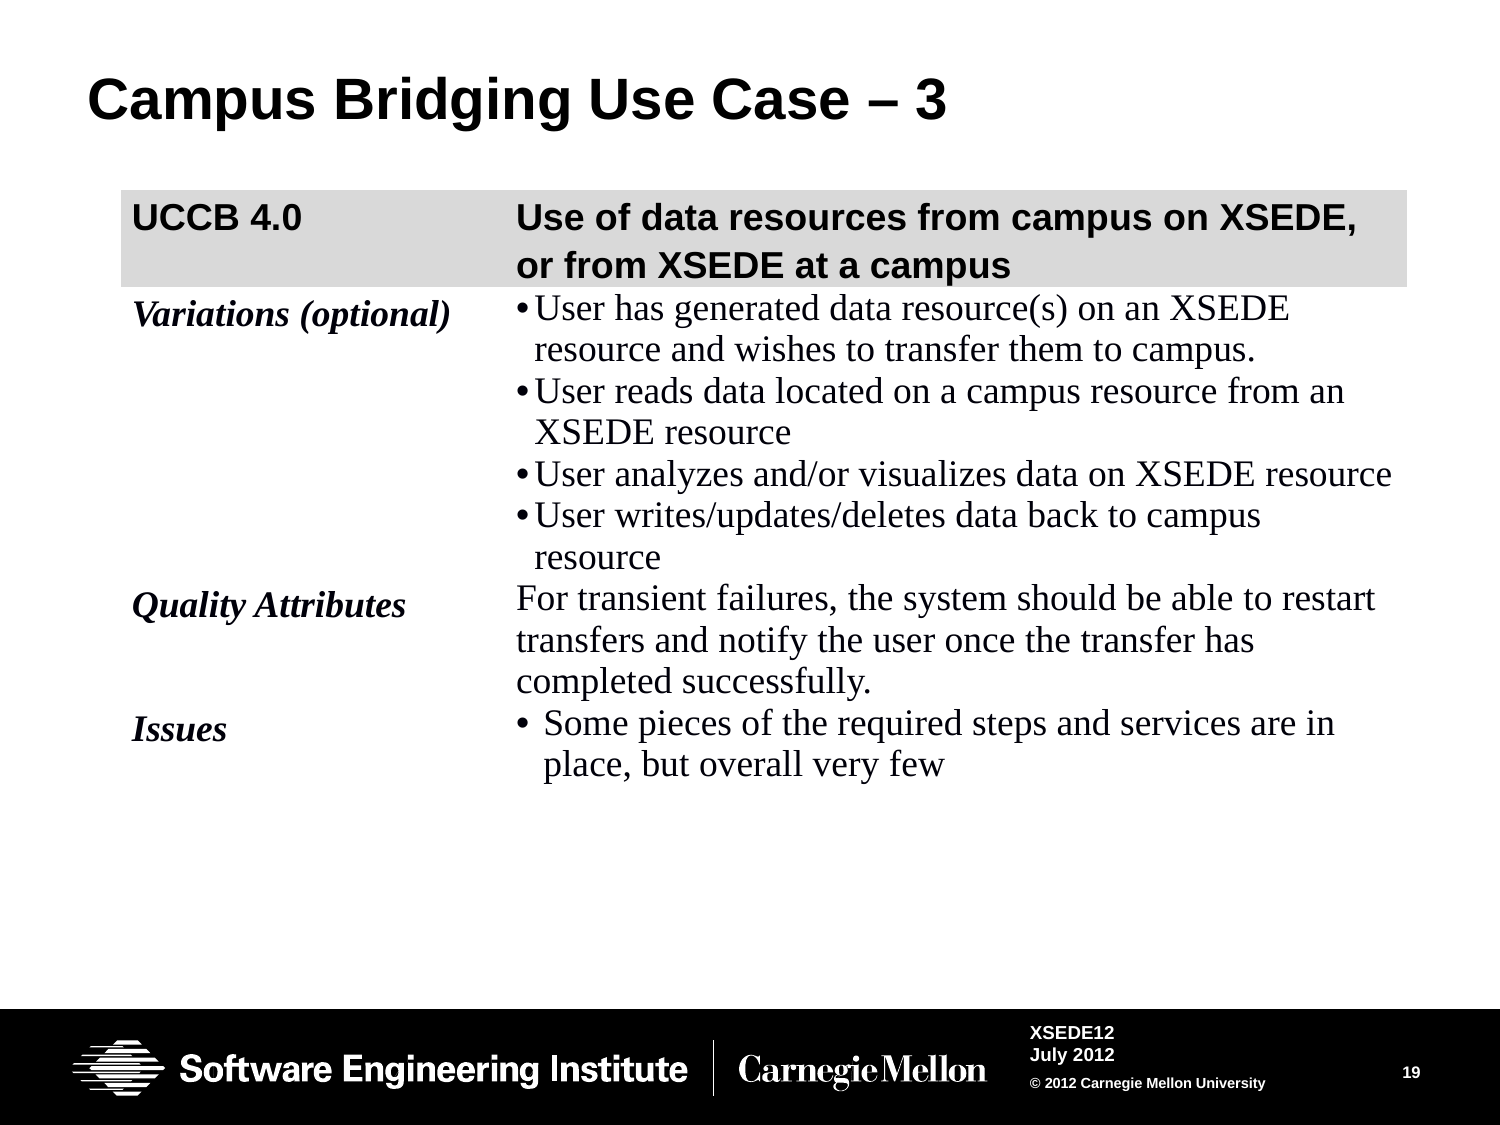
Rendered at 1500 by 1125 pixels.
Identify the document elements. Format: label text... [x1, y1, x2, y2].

title Campus Bridging Use Case – 3 [87, 69, 1426, 134]
table_cell Variations (optional) [121, 287, 505, 577]
table_cell User has generated data resource(s) on an XSEDE resource and wishes to transfer them to campus. User reads data located on a campus resource from an XSEDE resource User analyzes and/or visualizes data on XSEDE resource User writes/updates/deletes data back to campus resource [505, 287, 1407, 577]
table_cell Issues [121, 702, 505, 785]
table_header Use of data resources from campus on XSEDE, or from XSEDE at a campus [505, 190, 1407, 287]
table_cell Some pieces of the required steps and services are in place, but overall very few [505, 702, 1407, 785]
table_cell Quality Attributes [121, 577, 505, 702]
table_cell For transient failures, the system should be able to restart transfers and notify the user once the transfer has completed successfully. [505, 577, 1407, 702]
table_header UCCB 4.0 [121, 190, 505, 287]
